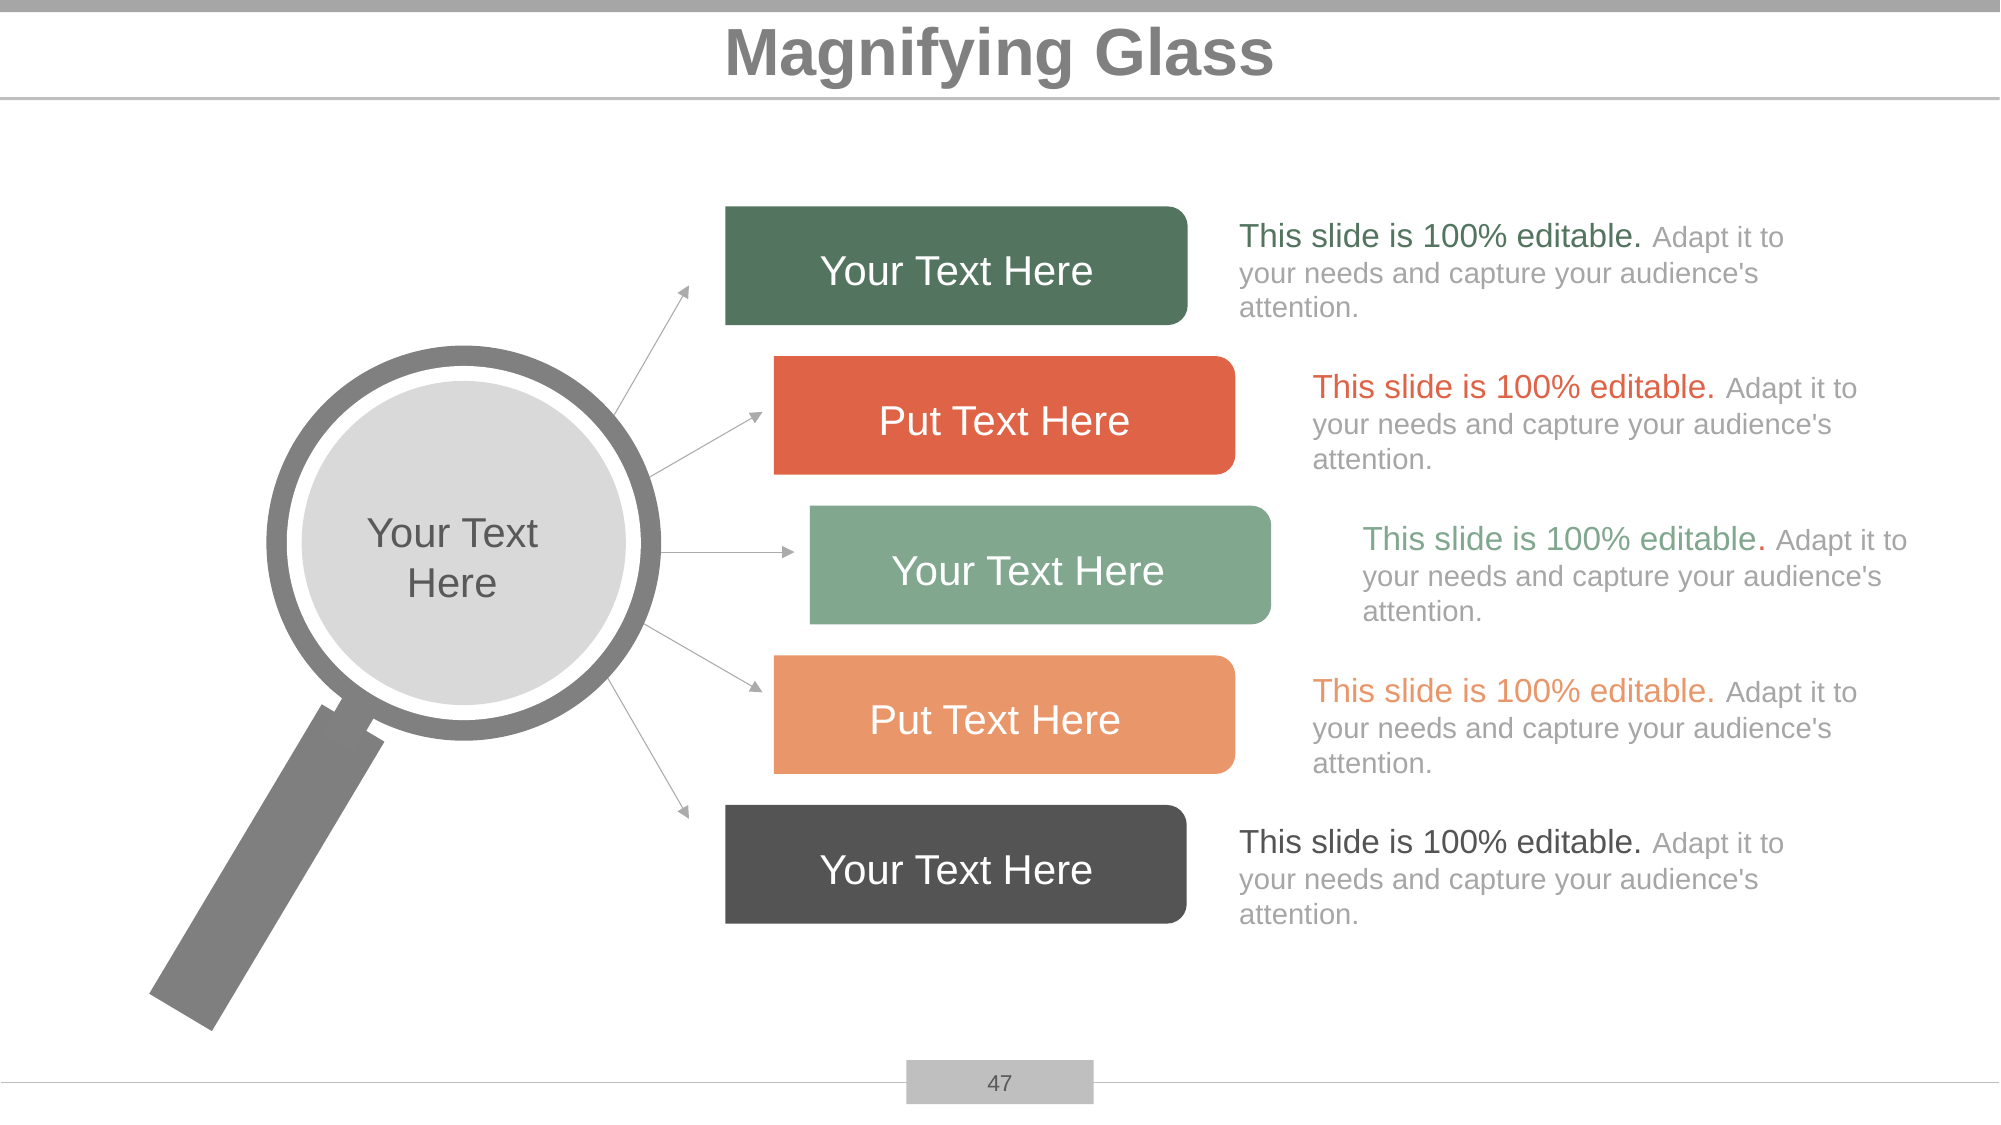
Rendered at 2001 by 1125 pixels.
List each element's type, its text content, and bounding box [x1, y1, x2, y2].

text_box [230, 206, 1940, 1037]
title Magnifying Glass [99, 14, 1900, 93]
slide_number 47 [967, 1052, 1033, 1113]
